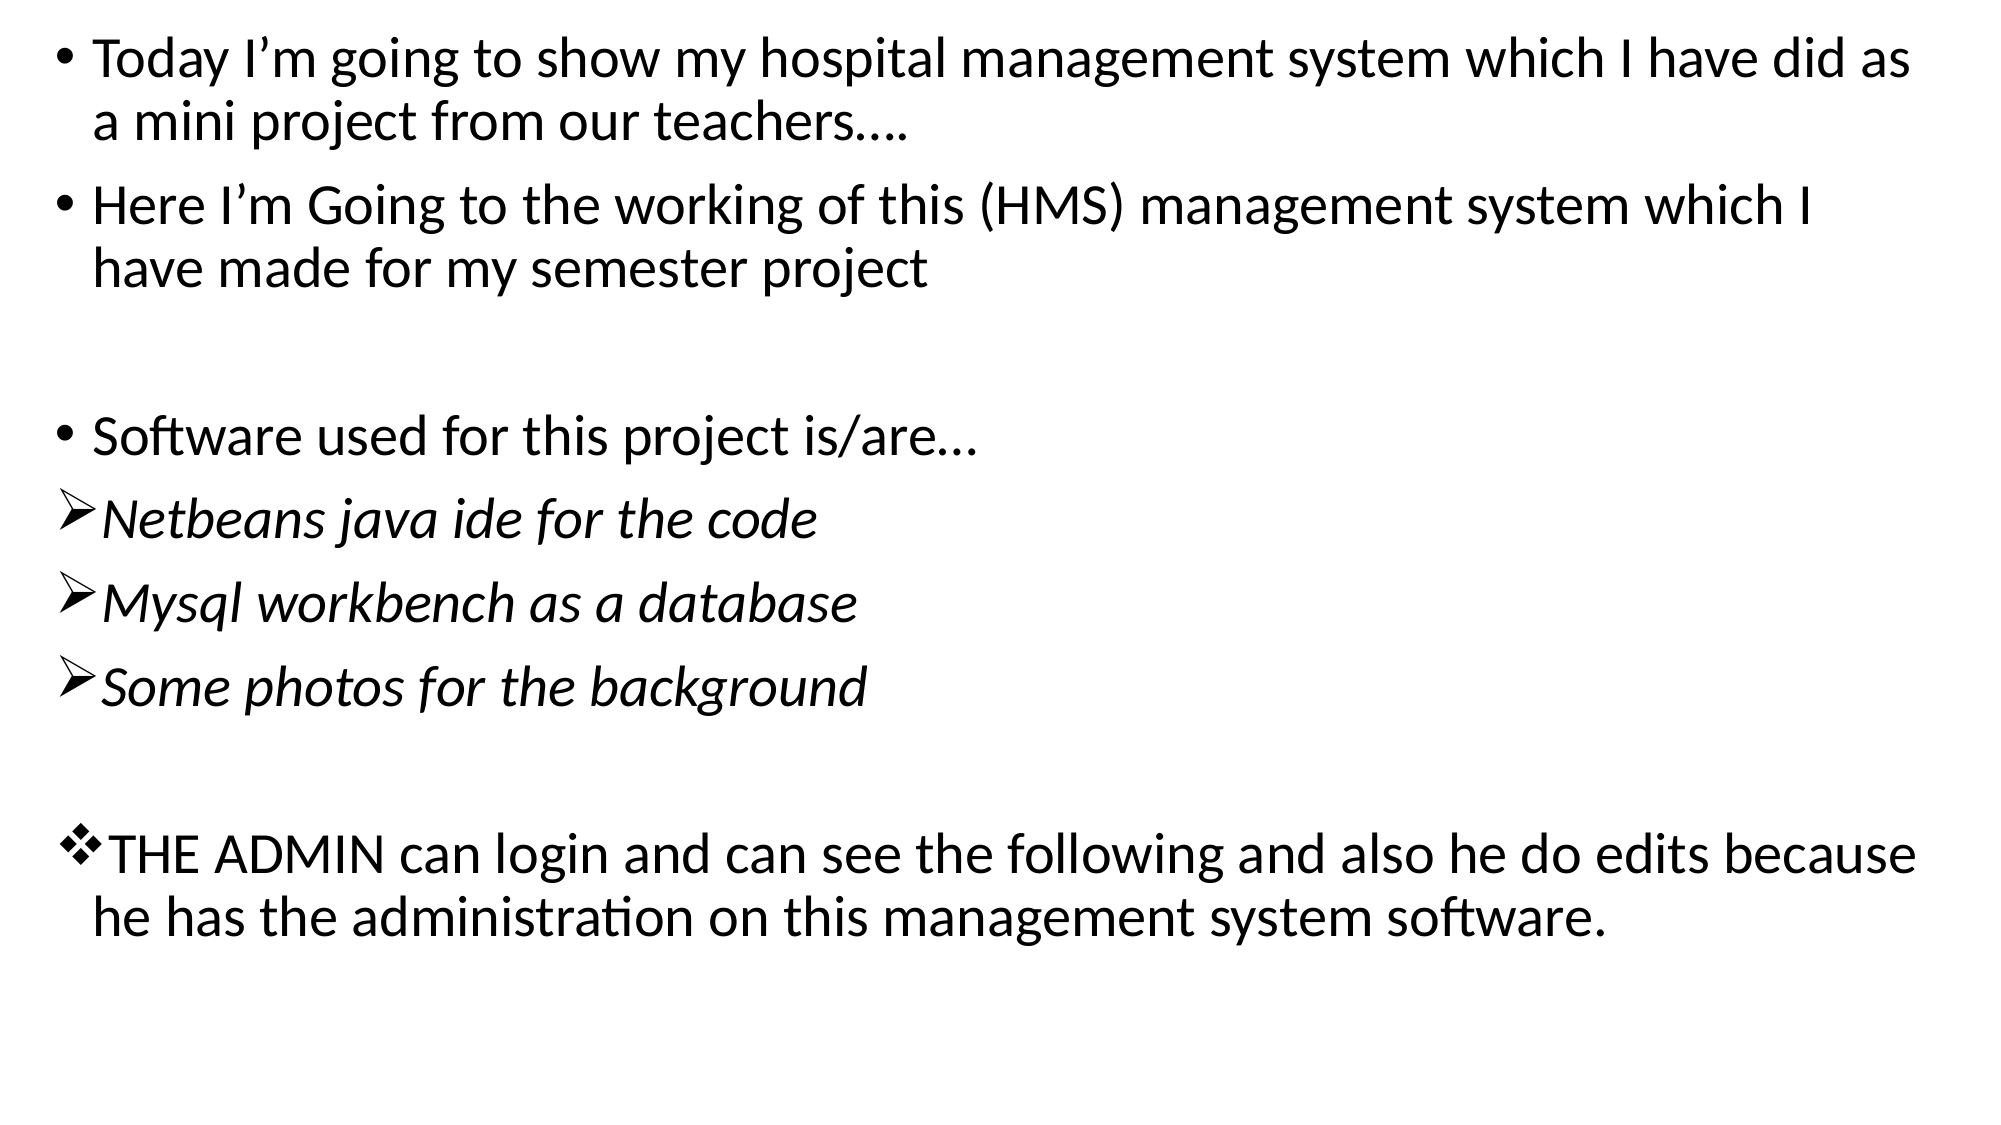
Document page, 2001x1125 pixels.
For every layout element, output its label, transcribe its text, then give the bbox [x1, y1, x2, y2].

list Today I’m going to show my hospital management system which I have did as a mini project from our teachers…. Here I’m Going to the working of this (HMS) management system which I have made for my semester project Software used for this project is/are… Netbeans java ide for the code Mysql workbench as a database Some photos for the background THE ADMIN can login and can see the following and also he do edits because he has the administration on this management system software. [39, 19, 1950, 1078]
